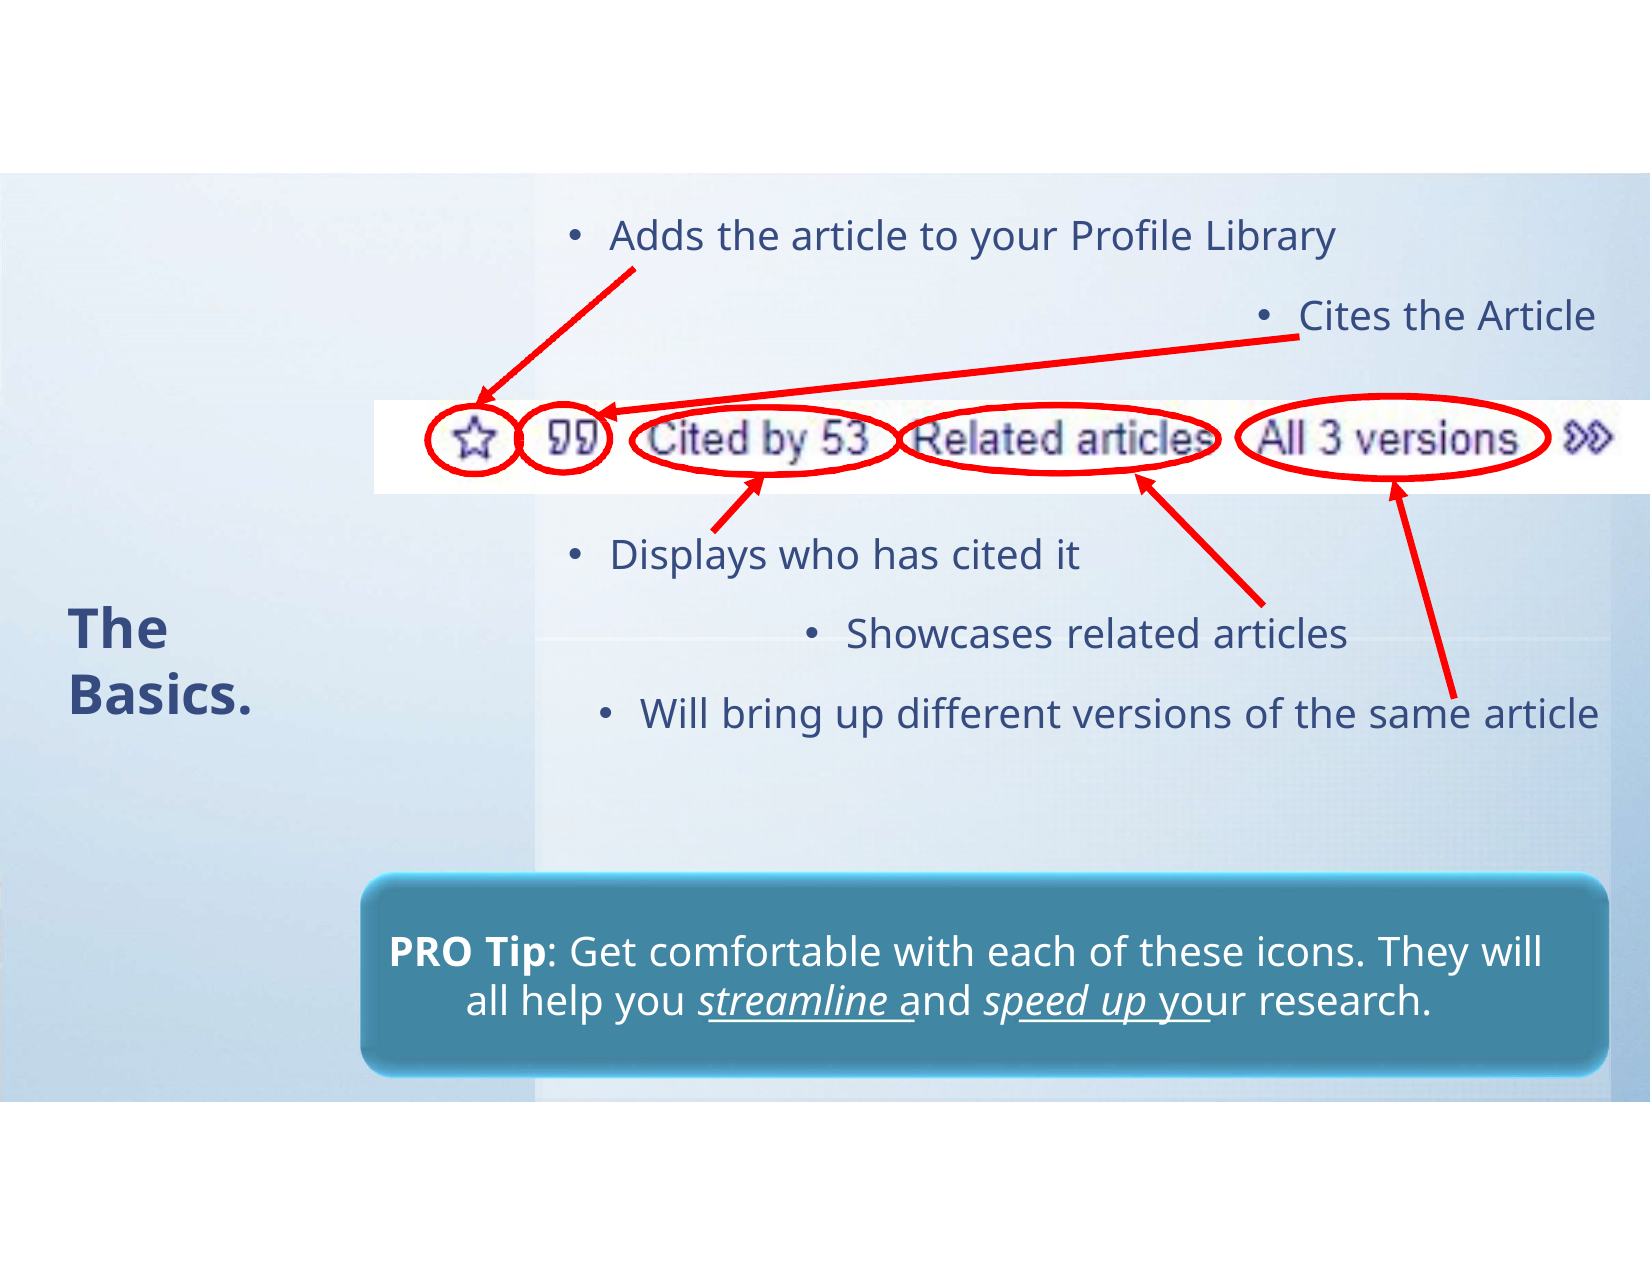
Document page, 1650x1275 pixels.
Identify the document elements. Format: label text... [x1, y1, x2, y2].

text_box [358, 265, 1650, 1079]
picture [0, 172, 1650, 1102]
text_box The Basics. [65, 591, 353, 726]
